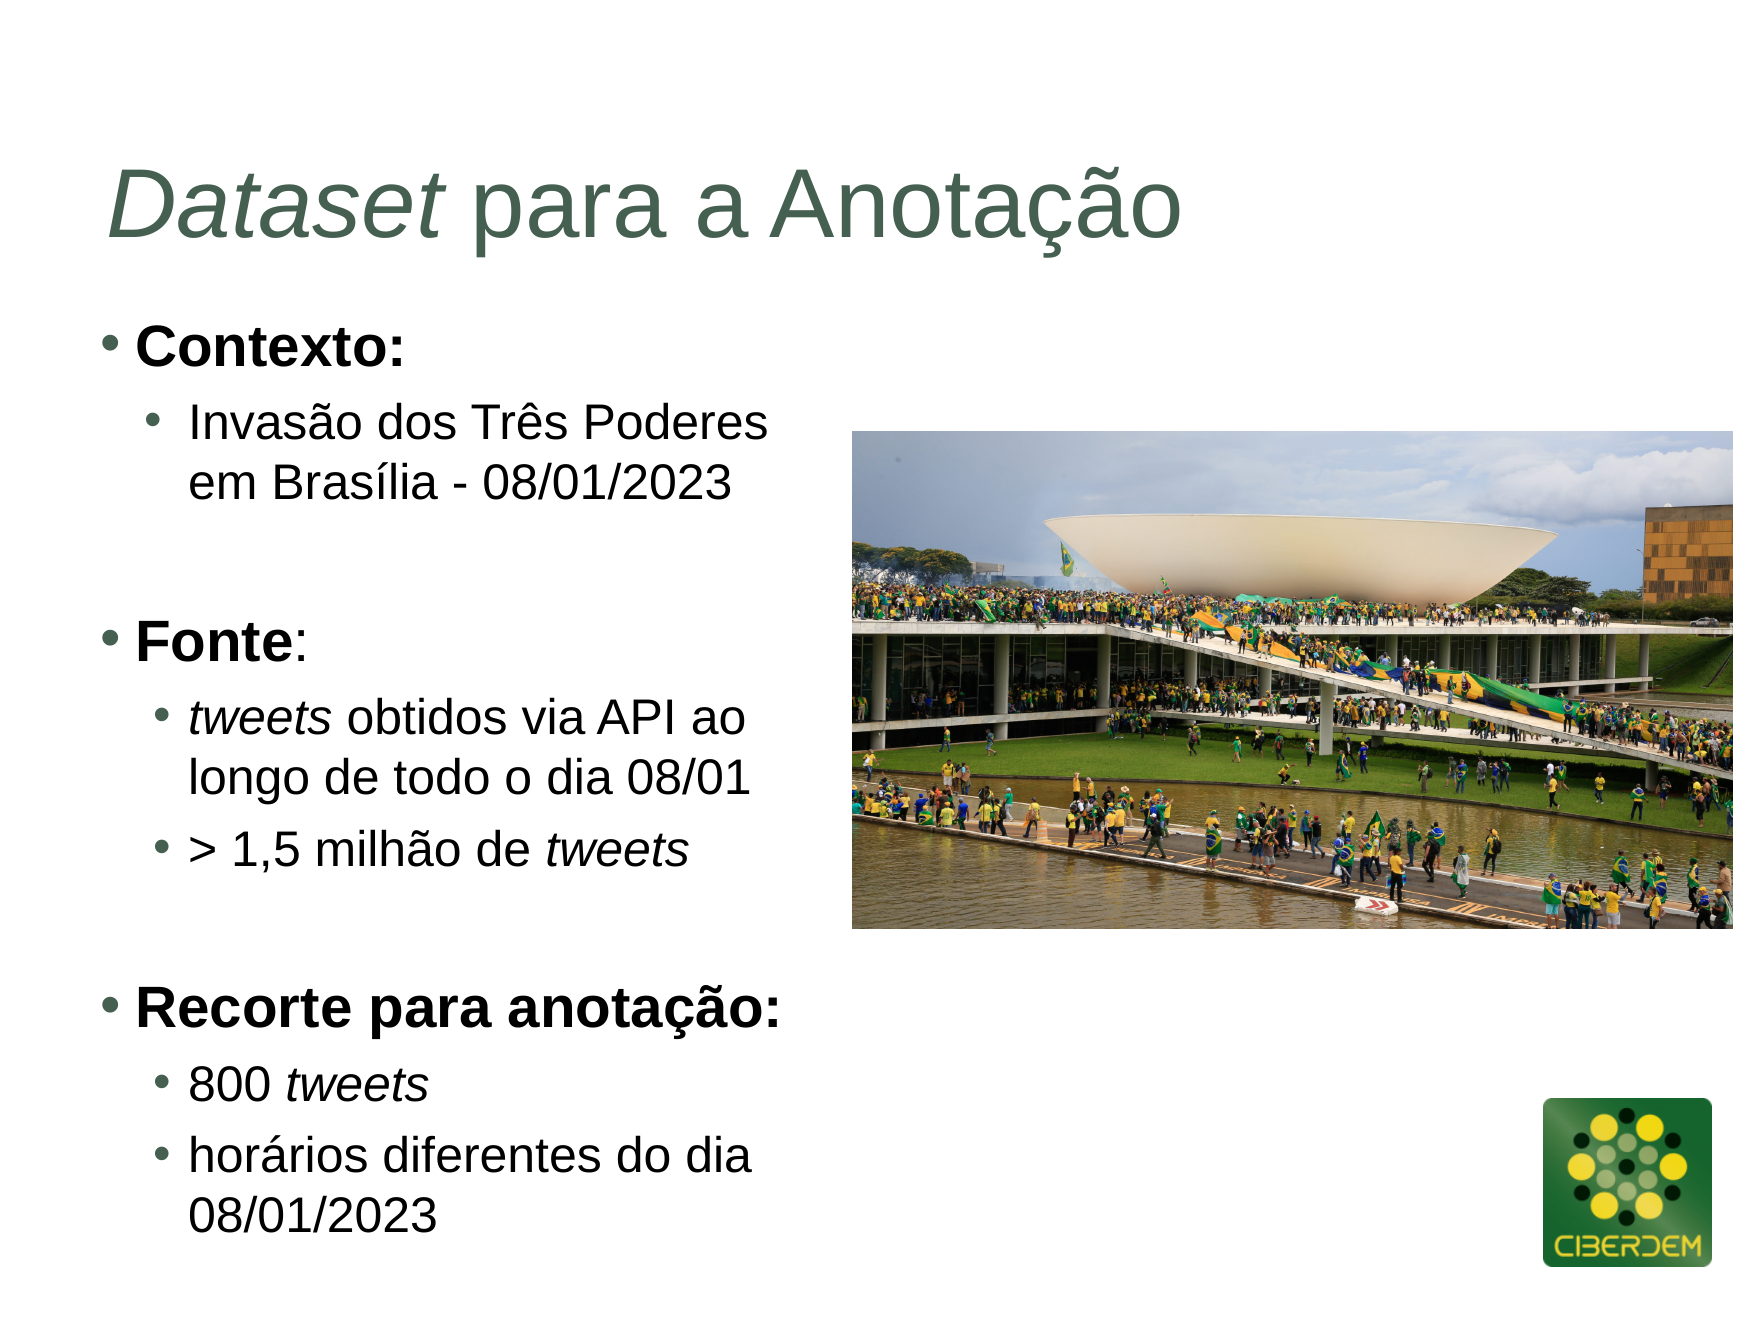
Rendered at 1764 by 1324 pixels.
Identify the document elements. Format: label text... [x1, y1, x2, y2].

title Dataset para a Anotação [88, 102, 1676, 294]
list Contexto: Invasão dos Três Poderes em Brasília - 08/01/2023 Fonte: tweets obtidos via API ao longo de todo o dia 08/01 > 1,5 milhão de tweets Recorte para anotação: 800 tweets horários diferentes do dia 08/01/2023 [82, 298, 834, 1235]
picture [852, 431, 1734, 930]
picture [1543, 1098, 1712, 1267]
